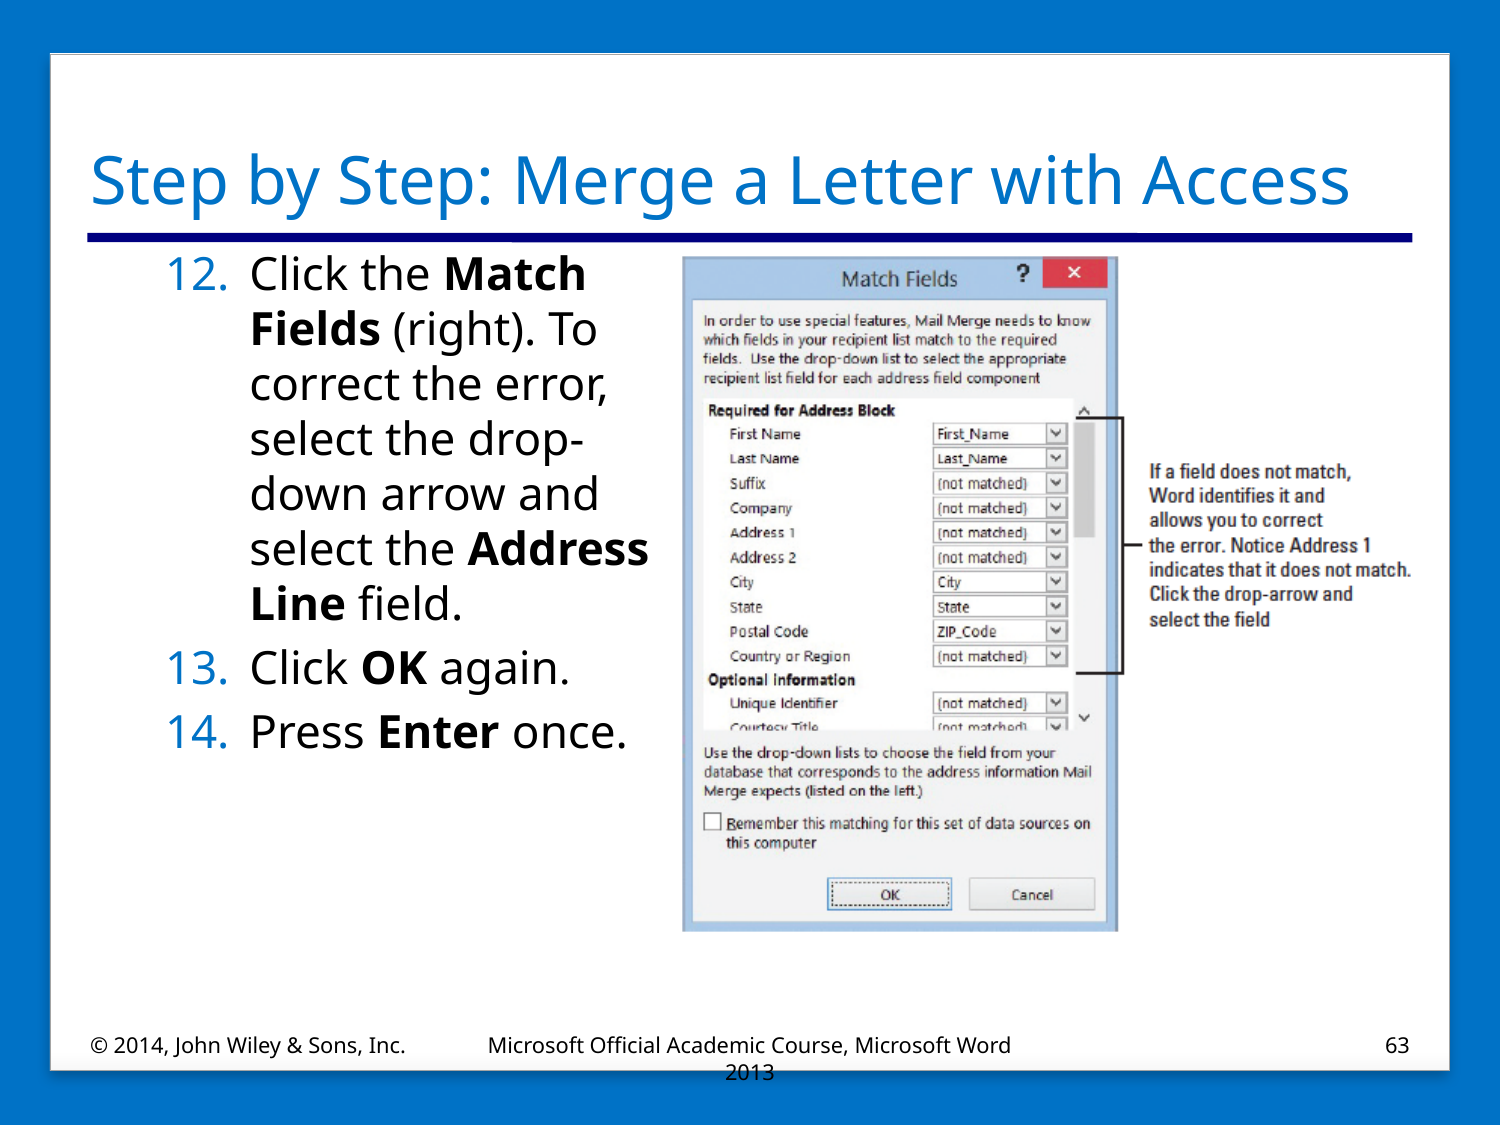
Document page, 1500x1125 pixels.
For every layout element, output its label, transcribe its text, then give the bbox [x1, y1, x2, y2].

title Step by Step: Merge a Letter with Access [74, 74, 1426, 226]
picture [674, 249, 1417, 938]
slide_number 63 [1074, 1024, 1426, 1103]
footer Microsoft Official Academic Course, Microsoft Word 2013 [449, 1024, 1051, 1103]
slide_number © 2014, John Wiley & Sons, Inc. [74, 1024, 426, 1103]
list Click the Match Fields (right). To correct the error, select the drop- down arrow and select the Address Line field. Click OK again. Press Enter once. [75, 237, 1425, 1063]
